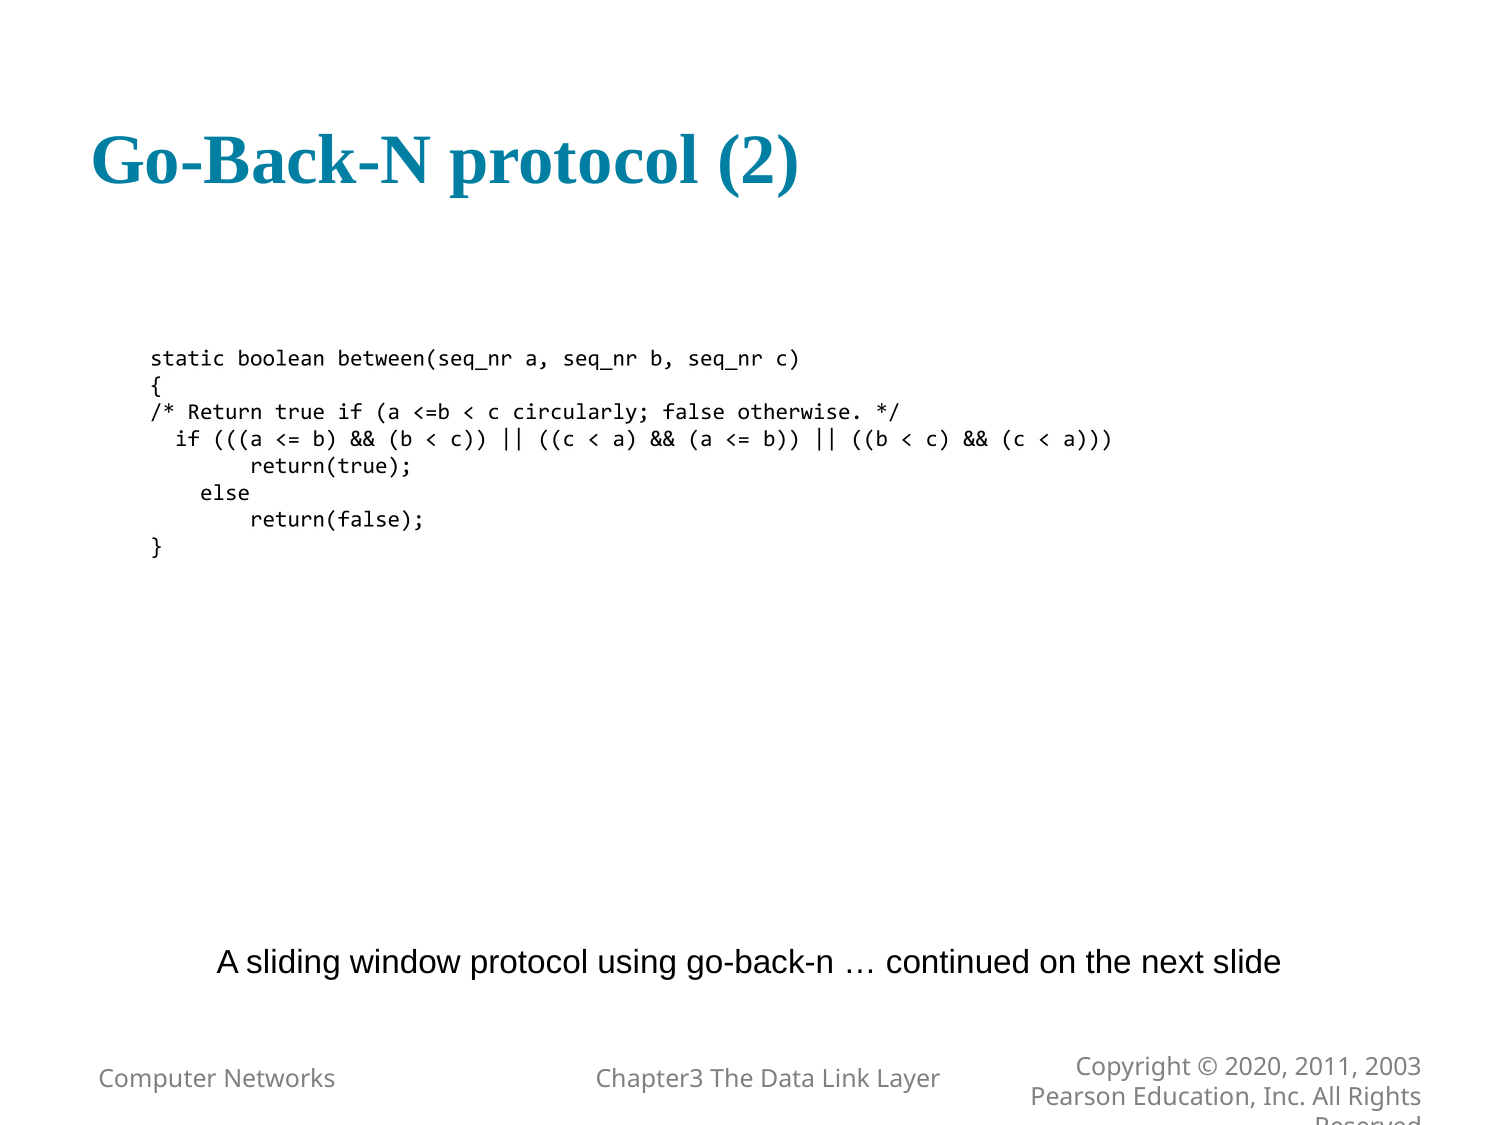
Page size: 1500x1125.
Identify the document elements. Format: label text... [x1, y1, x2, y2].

title Go-Back-N protocol (2) [75, 37, 1425, 213]
list A sliding window protocol using go-back-n … continued on the next slide [75, 910, 1425, 996]
picture [147, 345, 1353, 562]
